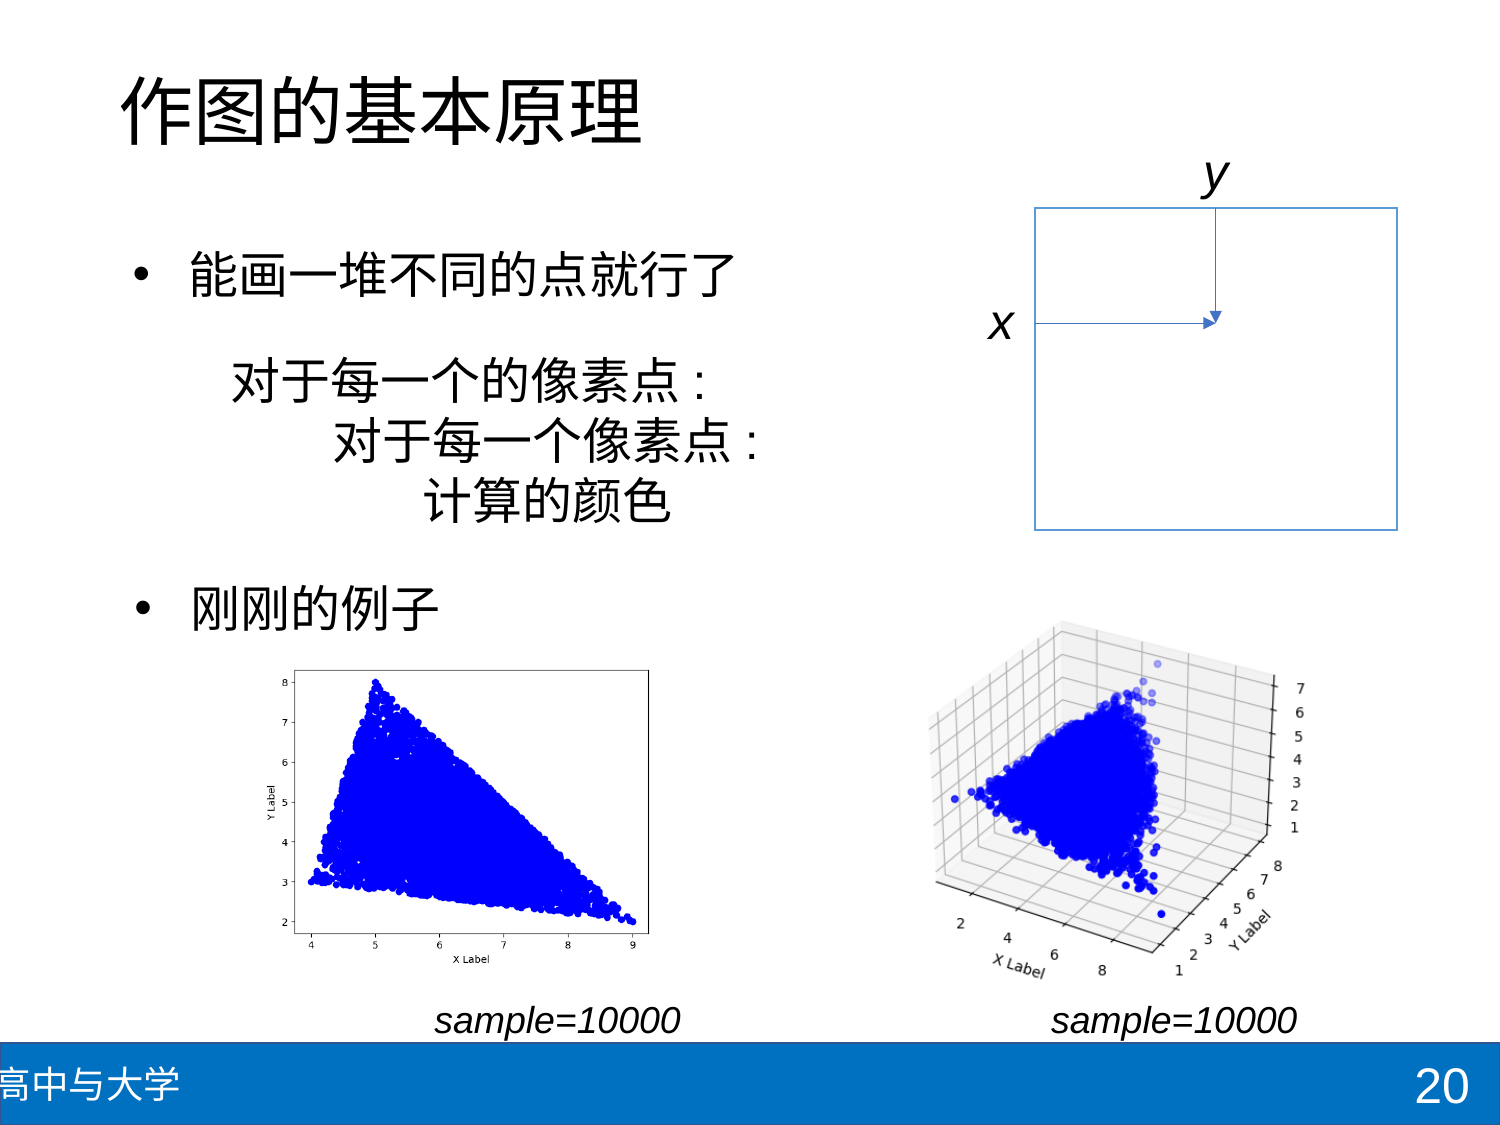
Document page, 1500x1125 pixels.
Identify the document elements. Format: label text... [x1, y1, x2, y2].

text_box sample=10000 [1036, 989, 1313, 1048]
text_box x [974, 282, 1029, 358]
title 作图的基本原理 [103, 59, 1397, 171]
picture [897, 581, 1317, 989]
text_box y [1188, 131, 1243, 207]
text_box 能画一堆不同的点就行了 [117, 235, 754, 311]
text_box 刚刚的例子 [119, 569, 456, 645]
text_box [1034, 207, 1398, 531]
slide_number 20 [1147, 1054, 1485, 1114]
text_box sample=10000 [419, 988, 696, 1048]
picture [260, 663, 655, 971]
